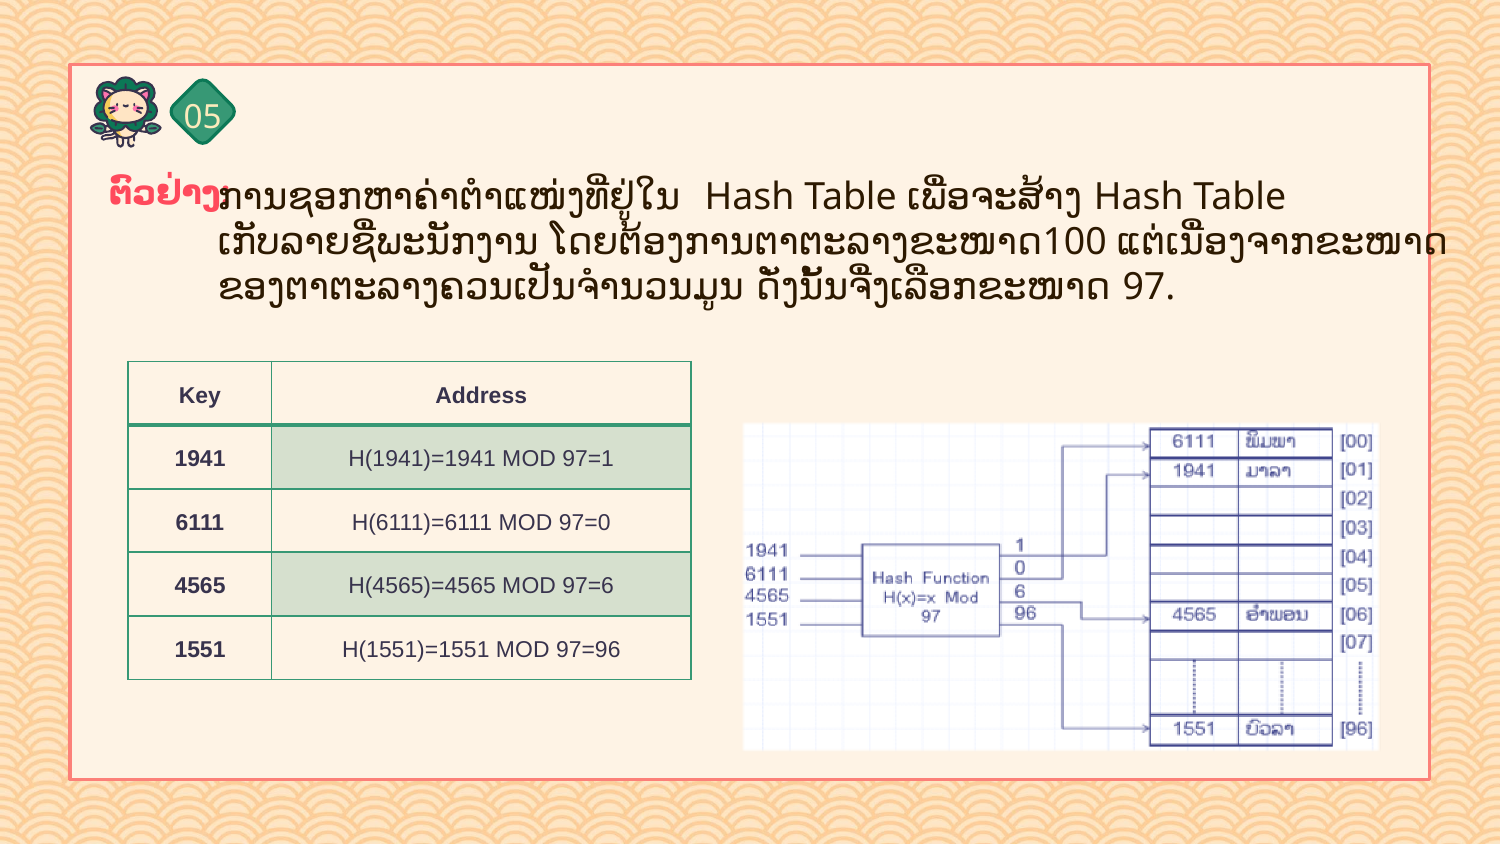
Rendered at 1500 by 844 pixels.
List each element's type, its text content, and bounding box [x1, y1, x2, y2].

picture [0, 0, 1500, 844]
table_cell H(6111)=6111 MOD 97=0 [272, 490, 690, 551]
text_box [89, 76, 162, 148]
table_header Key [129, 362, 271, 423]
table_cell 4565 [129, 553, 271, 615]
table_cell 1551 [129, 617, 271, 679]
picture [740, 421, 1382, 752]
table_cell 1941 [129, 427, 271, 488]
table_header Address [272, 362, 690, 423]
text_box 05 [167, 83, 239, 146]
text_box ການຊອກຫາຄ່າຕໍາແໜ່ງທີ່ຢູ່ໃນ Hash Table ເພື່ອຈະສ້າງ Hash Table ເກັບລາຍຊື່ພະນັກງານ ໂດຍຕ້ອງການຕາຕະລາງຂະໜາດ100 ແຕ່ເນື່ອງຈາກຂະໜາດ ຂອງຕາຕະລາງຄວນເປັນຈຳນວນມູນ ດັ່ງນັ້ນຈື່ງເລືອກຂະໜາດ 97. [202, 157, 1500, 321]
table_cell H(1941)=1941 MOD 97=1 [272, 427, 690, 488]
table_cell H(4565)=4565 MOD 97=6 [272, 553, 690, 615]
table_cell 6111 [129, 490, 271, 551]
text_box ຕົວຢ່າງ: [94, 164, 202, 219]
table_cell H(1551)=1551 MOD 97=96 [272, 617, 690, 679]
